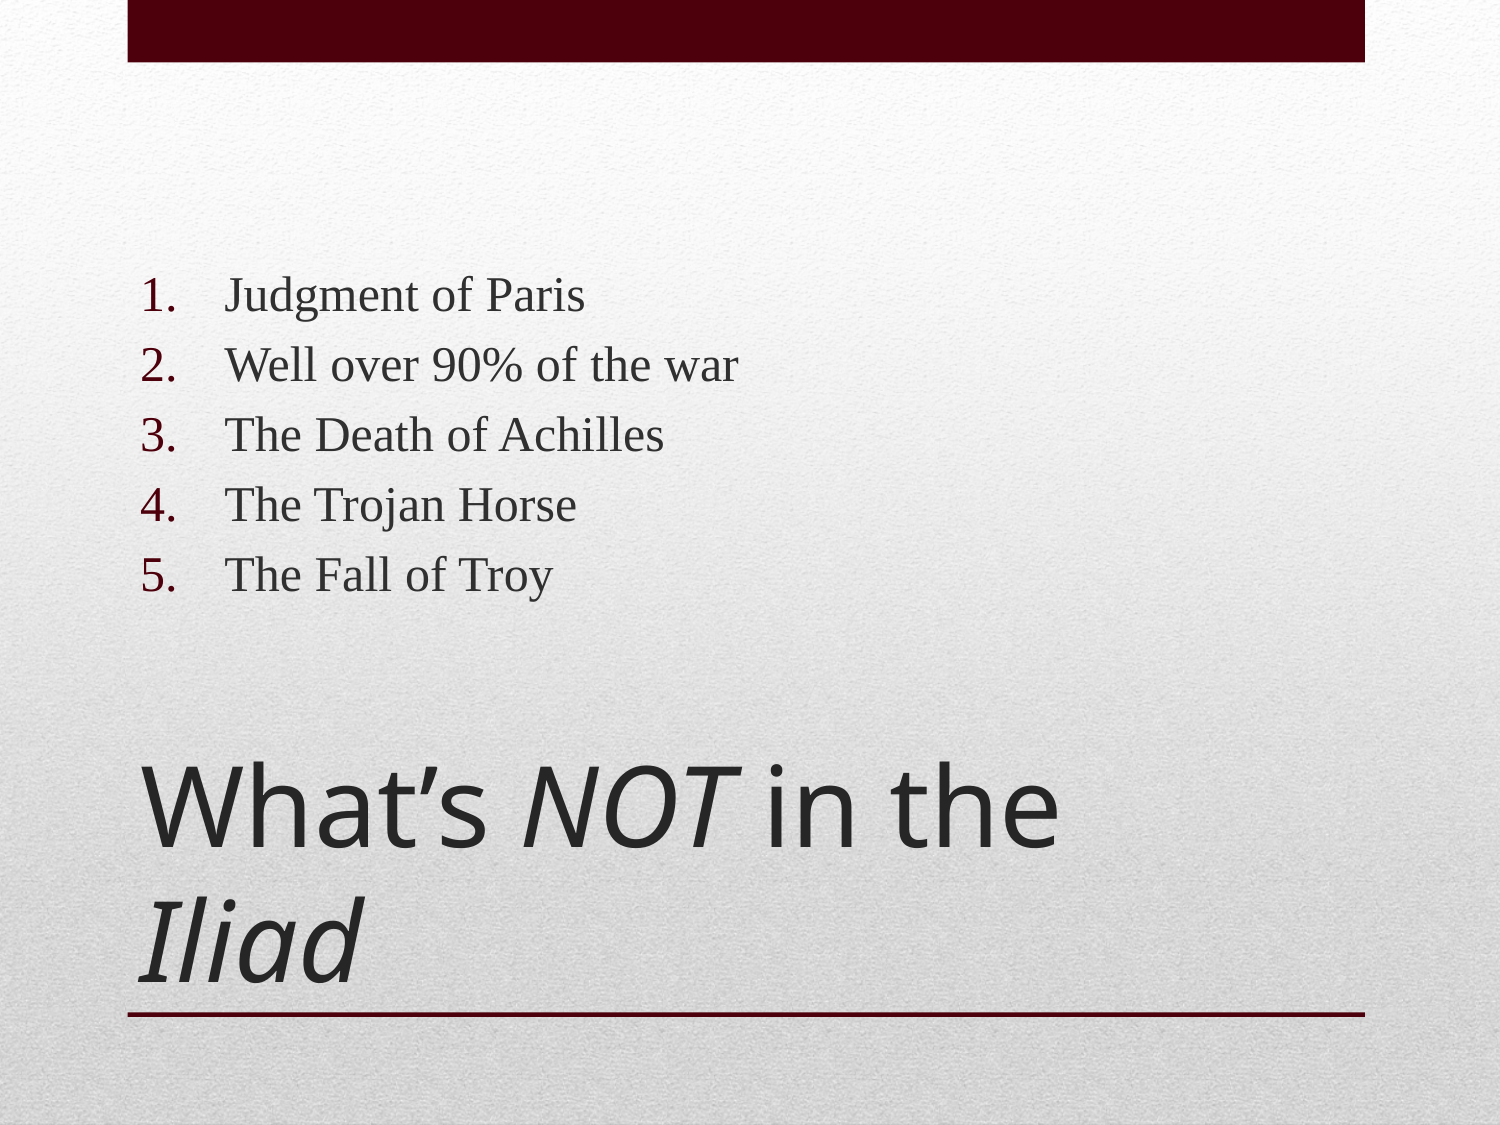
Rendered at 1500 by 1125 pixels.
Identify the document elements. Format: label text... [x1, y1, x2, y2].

title What’s NOT in the Iliad [125, 750, 1238, 1013]
list Judgment of Paris Well over 90% of the war The Death of Achilles The Trojan Horse The Fall of Troy [125, 112, 1363, 750]
